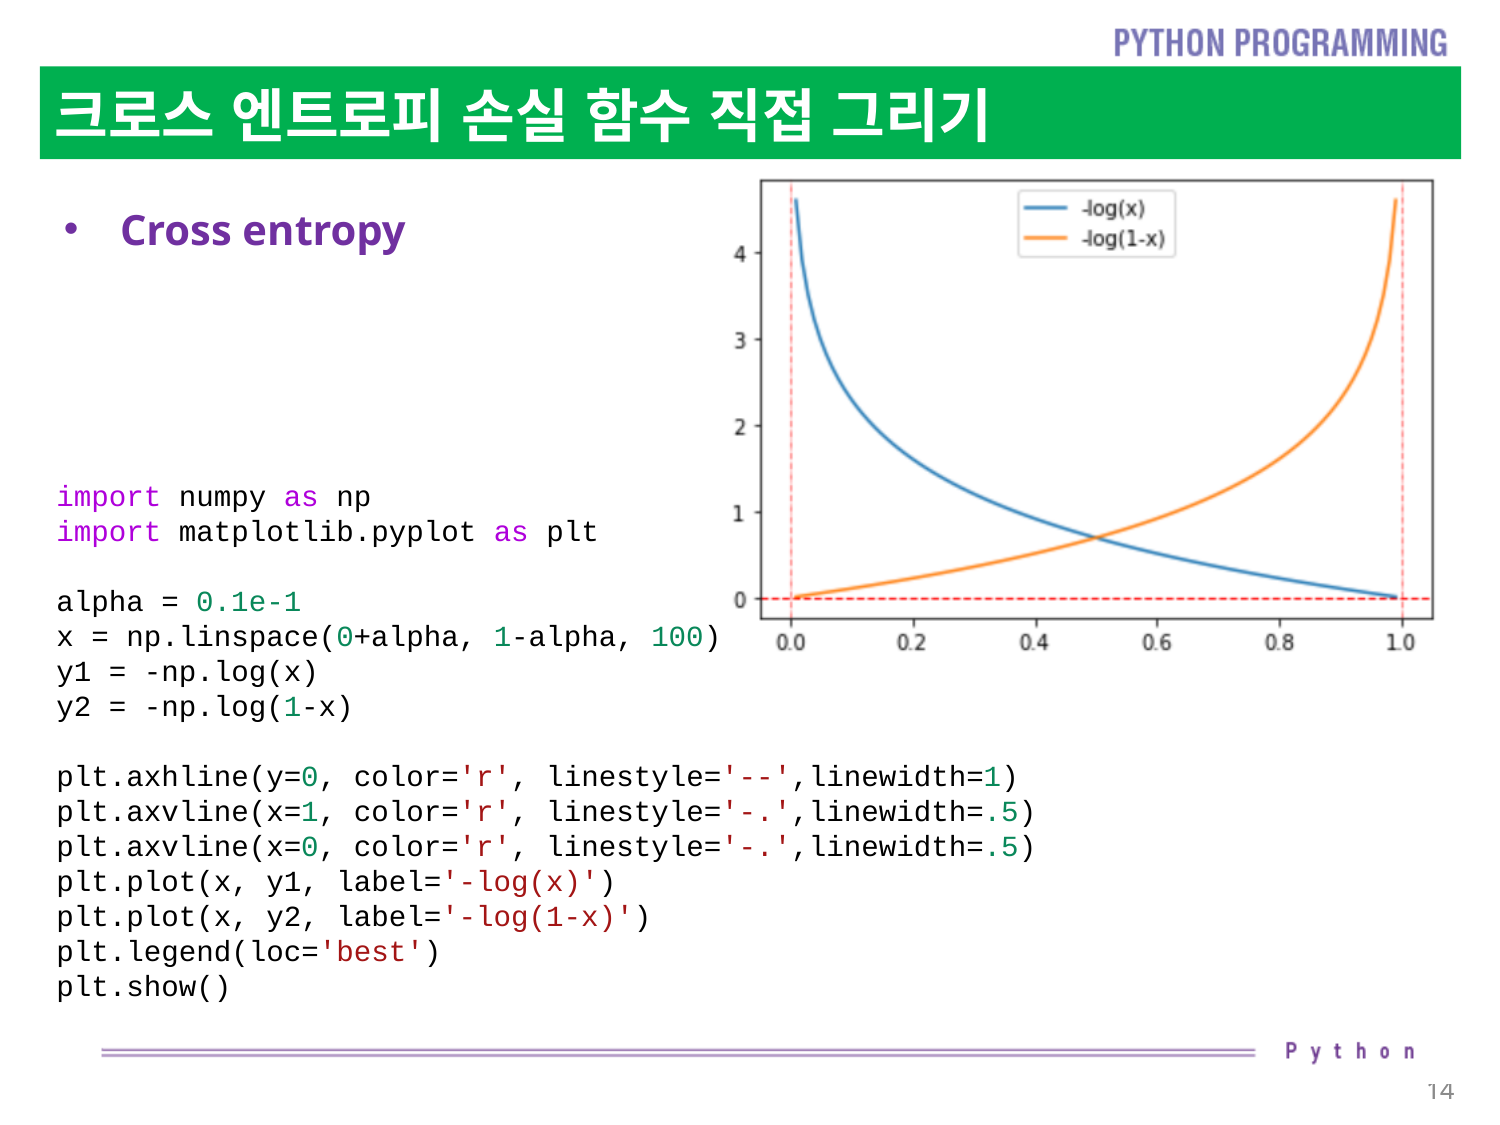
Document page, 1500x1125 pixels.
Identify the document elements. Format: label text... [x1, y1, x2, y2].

list Cross entropy [48, 195, 1461, 1041]
title 크로스 엔트로피 손실 함수 직접 그리기 [39, 76, 1444, 152]
picture [722, 164, 1454, 669]
picture [18, 1020, 1483, 1084]
picture [1106, 13, 1462, 66]
text_box import numpy as np import matplotlib.pyplot as plt alpha = 0.1e-1 x = np.linspace(0+alpha, 1-alpha, 100) y1 = -np.log(x) y2 = -np.log(1-x) plt.axhline(y=0, color='r', linestyle='--',linewidth=1) plt.axvline(x=1, color='r', linestyle='-.',linewidth=.5) plt.axvline(x=0, color='r', linestyle='-.',linewidth=.5) plt.plot(x, y1, label='-log(x)') plt.plot(x, y2, label='-log(1-x)') plt.legend(loc='best') plt.show() [41, 470, 1194, 1010]
slide_number 14 [1119, 1071, 1470, 1112]
